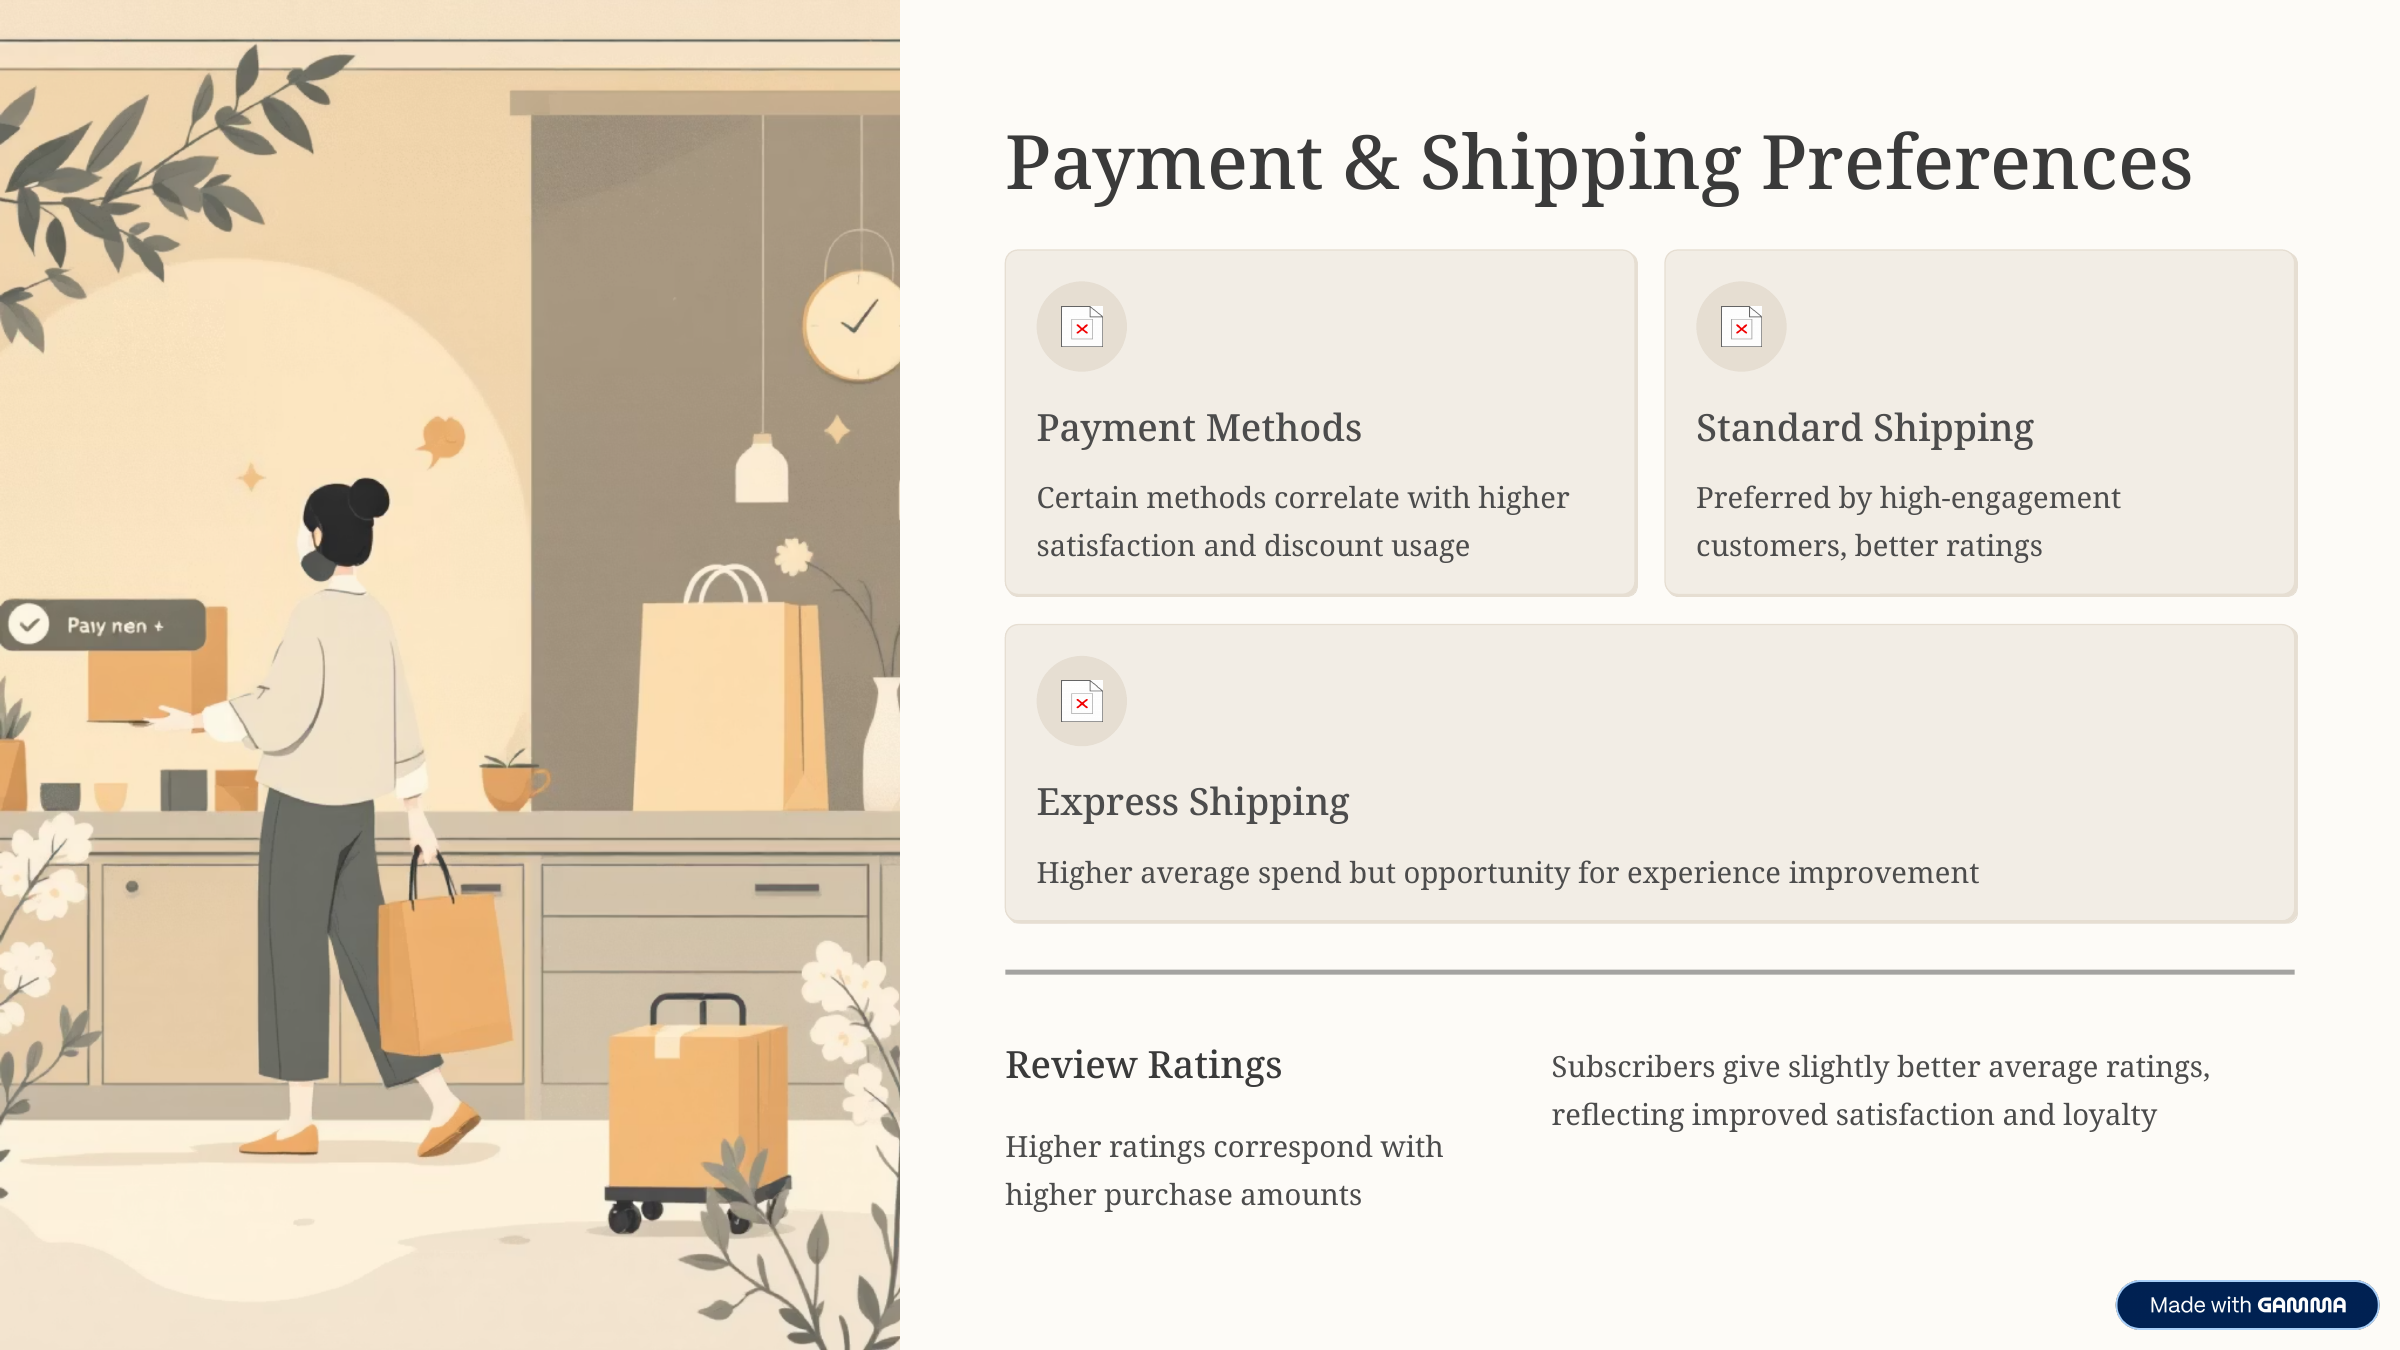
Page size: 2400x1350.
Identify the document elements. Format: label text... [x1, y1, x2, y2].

text_box [1005, 624, 2295, 921]
text_box Payment Methods [1036, 401, 1413, 449]
text_box [1036, 655, 1127, 747]
text_box [1036, 281, 1127, 372]
text_box [1696, 281, 1787, 372]
text_box Review Ratings [1005, 1038, 1382, 1086]
text_box Higher ratings correspond with higher purchase amounts [1005, 1115, 1477, 1212]
text_box Preferred by high-engagement customers, better ratings [1696, 466, 2264, 563]
text_box Express Shipping [1036, 776, 1413, 824]
text_box [1665, 249, 2295, 595]
picture [1061, 680, 1103, 722]
picture [1061, 306, 1103, 347]
text_box Certain methods correlate with higher satisfaction and discount usage [1036, 466, 1604, 563]
text_box Payment & Shipping Preferences [1005, 110, 2198, 205]
text_box [1005, 249, 1635, 595]
text_box Higher average spend but opportunity for experience improvement [1036, 841, 2264, 890]
picture [0, 0, 900, 1350]
text_box Standard Shipping [1696, 401, 2073, 449]
text_box Subscribers give slightly better average ratings, reflecting improved satisfaction and loyalty [1551, 1035, 2296, 1132]
picture [2106, 1271, 2389, 1339]
text_box [1005, 969, 2295, 975]
picture [1721, 306, 1762, 347]
